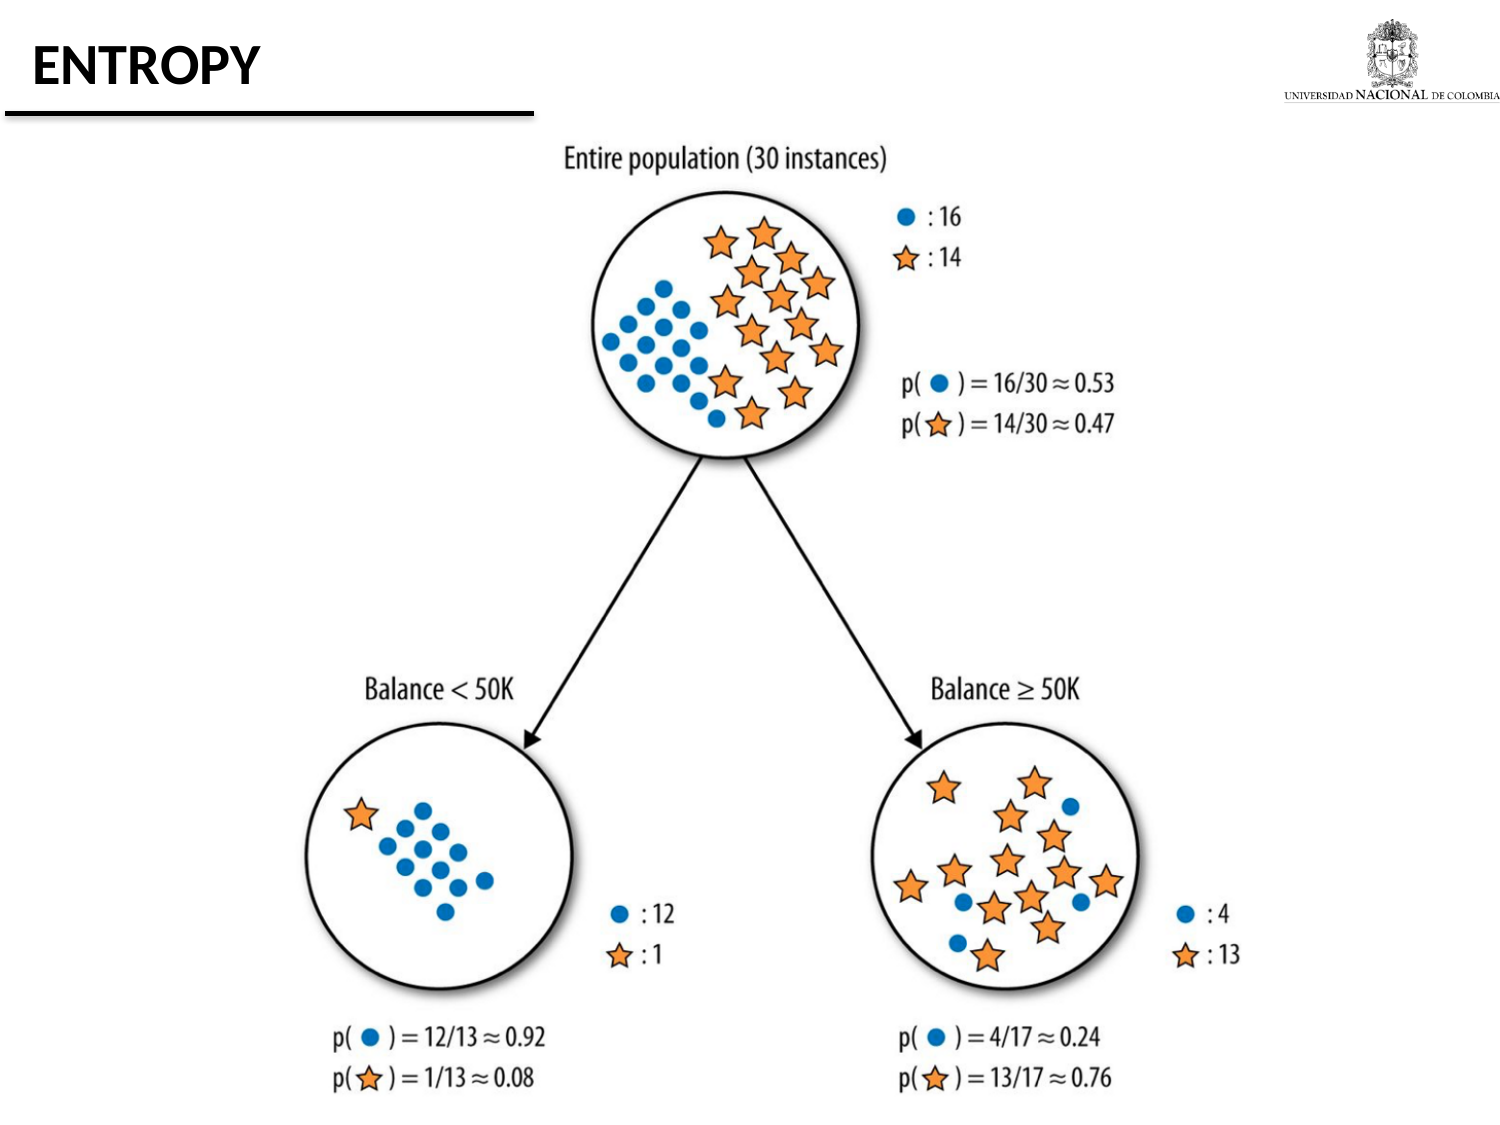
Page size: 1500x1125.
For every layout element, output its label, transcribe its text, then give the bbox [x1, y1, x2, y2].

picture [293, 113, 1322, 1125]
text_box ENTROPY [17, 19, 276, 104]
picture [1283, 18, 1500, 106]
